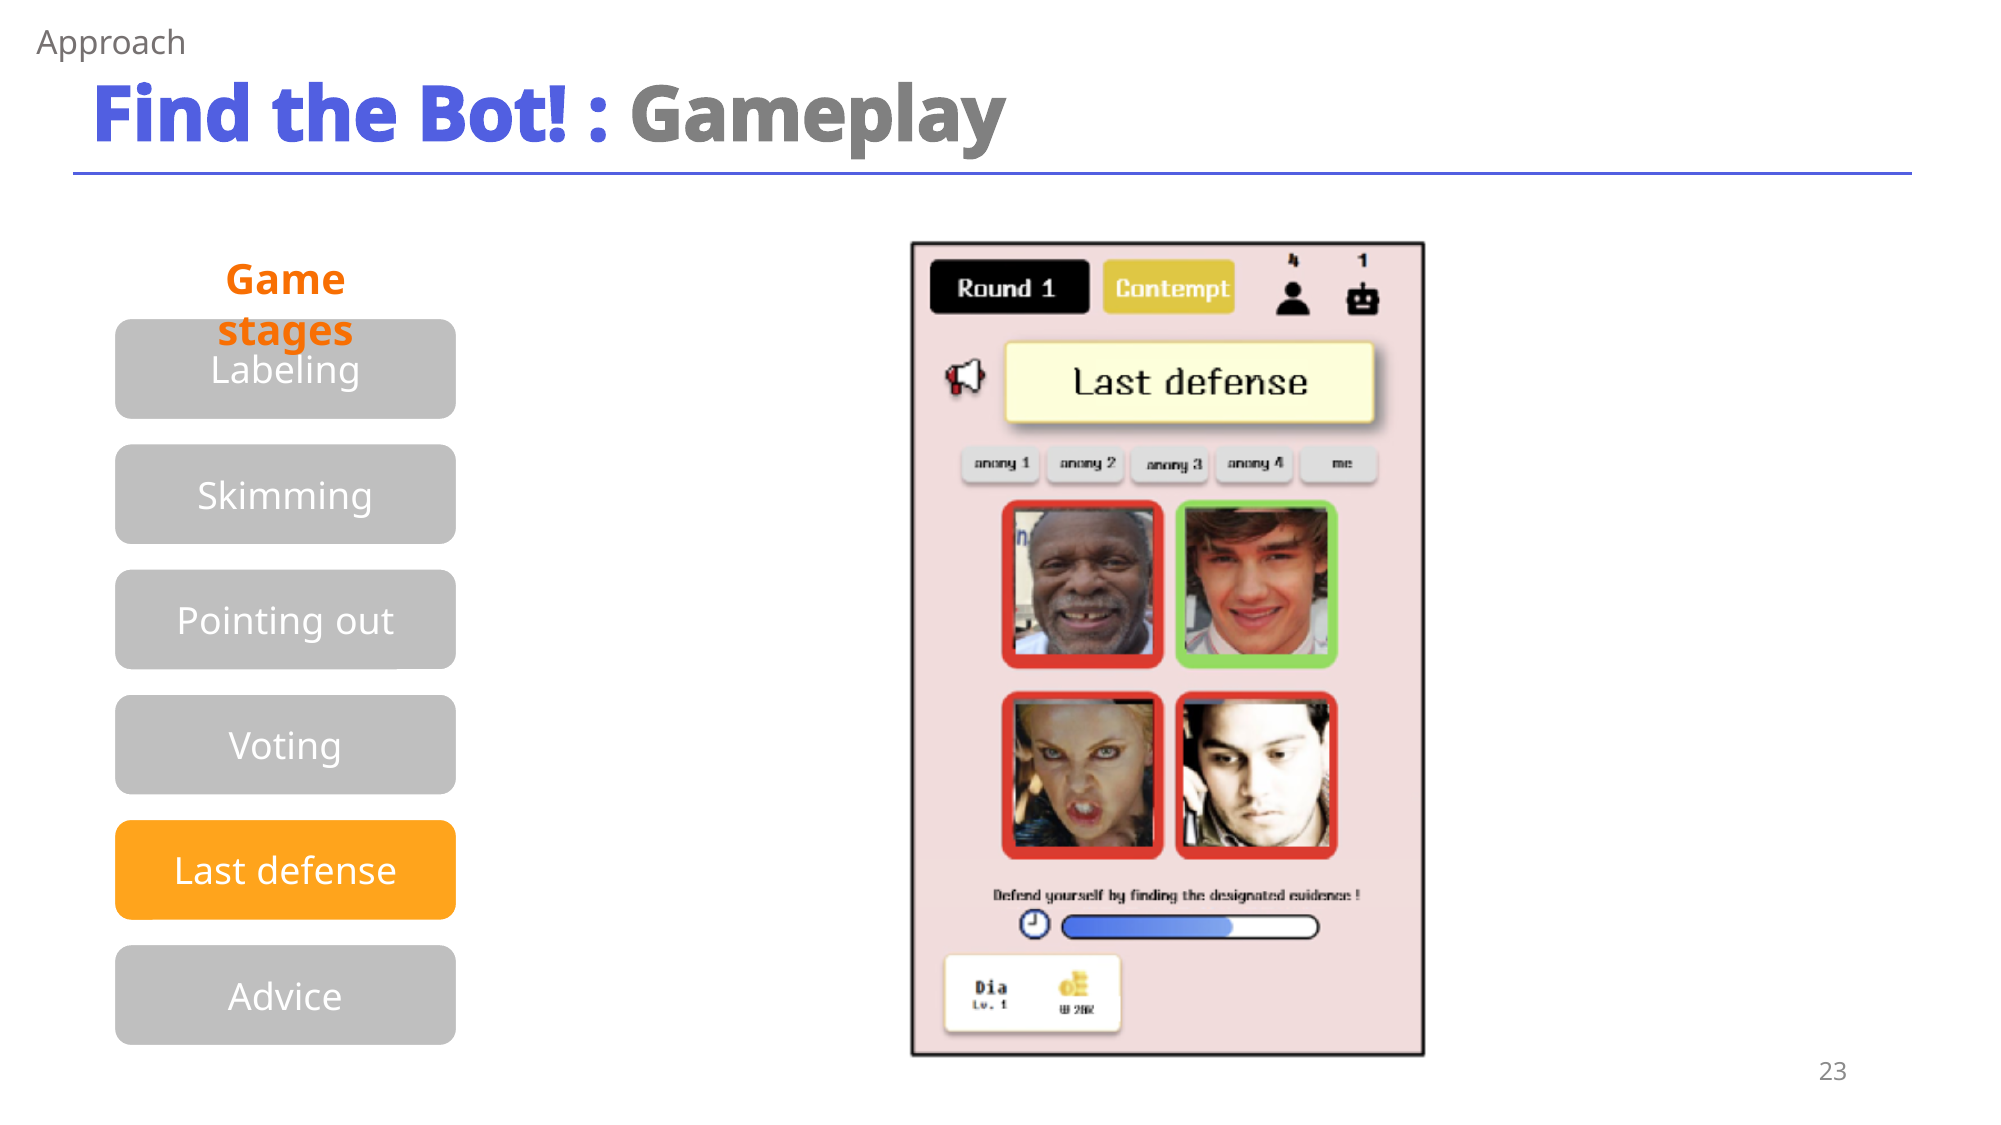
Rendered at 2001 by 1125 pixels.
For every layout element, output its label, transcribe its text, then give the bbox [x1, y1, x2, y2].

text_box Pointing out [113, 567, 459, 672]
text_box Find the Bot! : Gameplay [76, 57, 1308, 163]
slide_number 23 [1412, 1042, 1863, 1103]
text_box Approach [21, 13, 243, 69]
text_box Labeling [113, 317, 459, 421]
text_box Voting [113, 692, 459, 797]
text_box Last defense [113, 817, 459, 922]
text_box Skimming [113, 442, 459, 547]
text_box Advice [113, 943, 459, 1048]
picture [903, 236, 1434, 1067]
text_box Game stages [154, 245, 417, 361]
